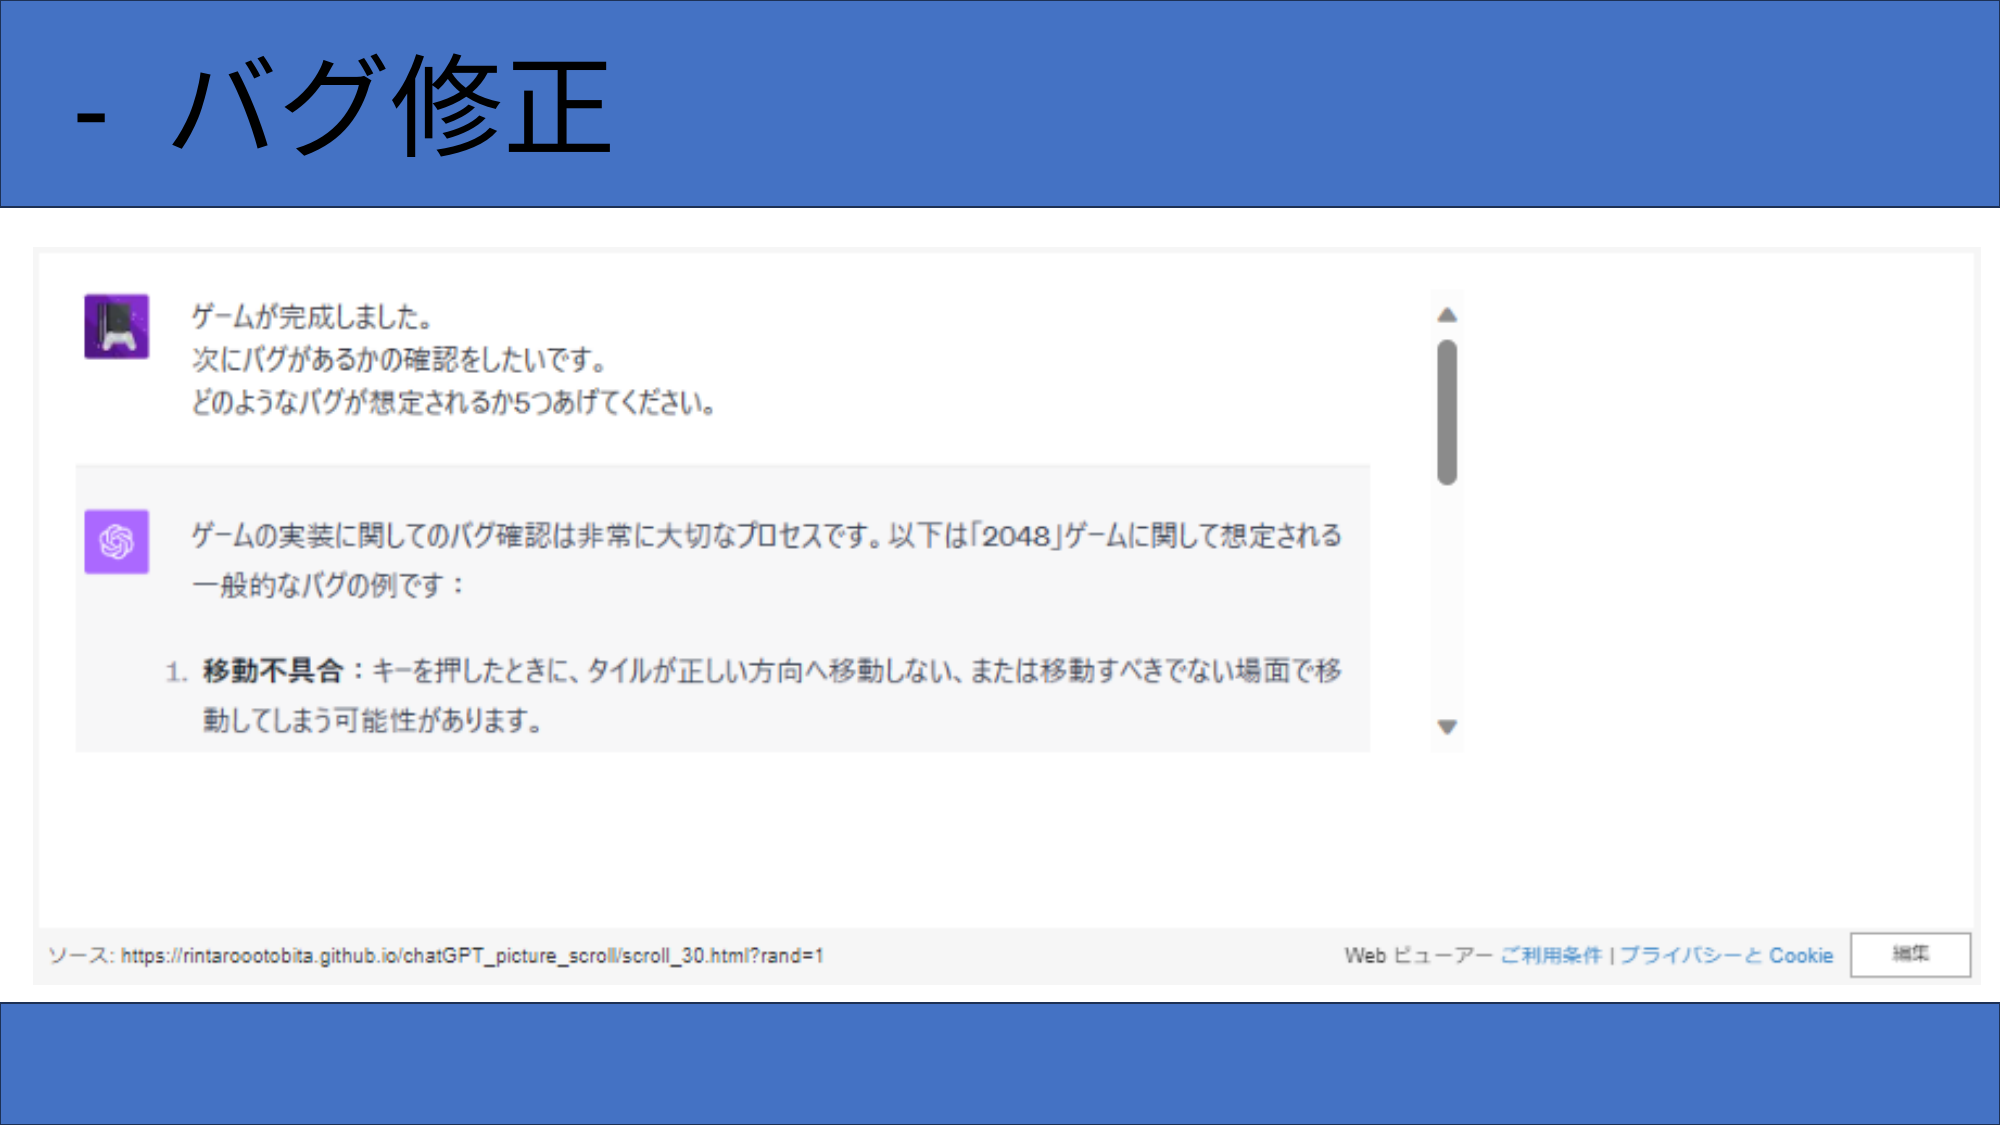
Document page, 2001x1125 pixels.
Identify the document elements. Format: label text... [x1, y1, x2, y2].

picture [33, 247, 1981, 985]
text_box [0, 1002, 2000, 1125]
text_box - バグ修正 [0, 0, 2000, 208]
